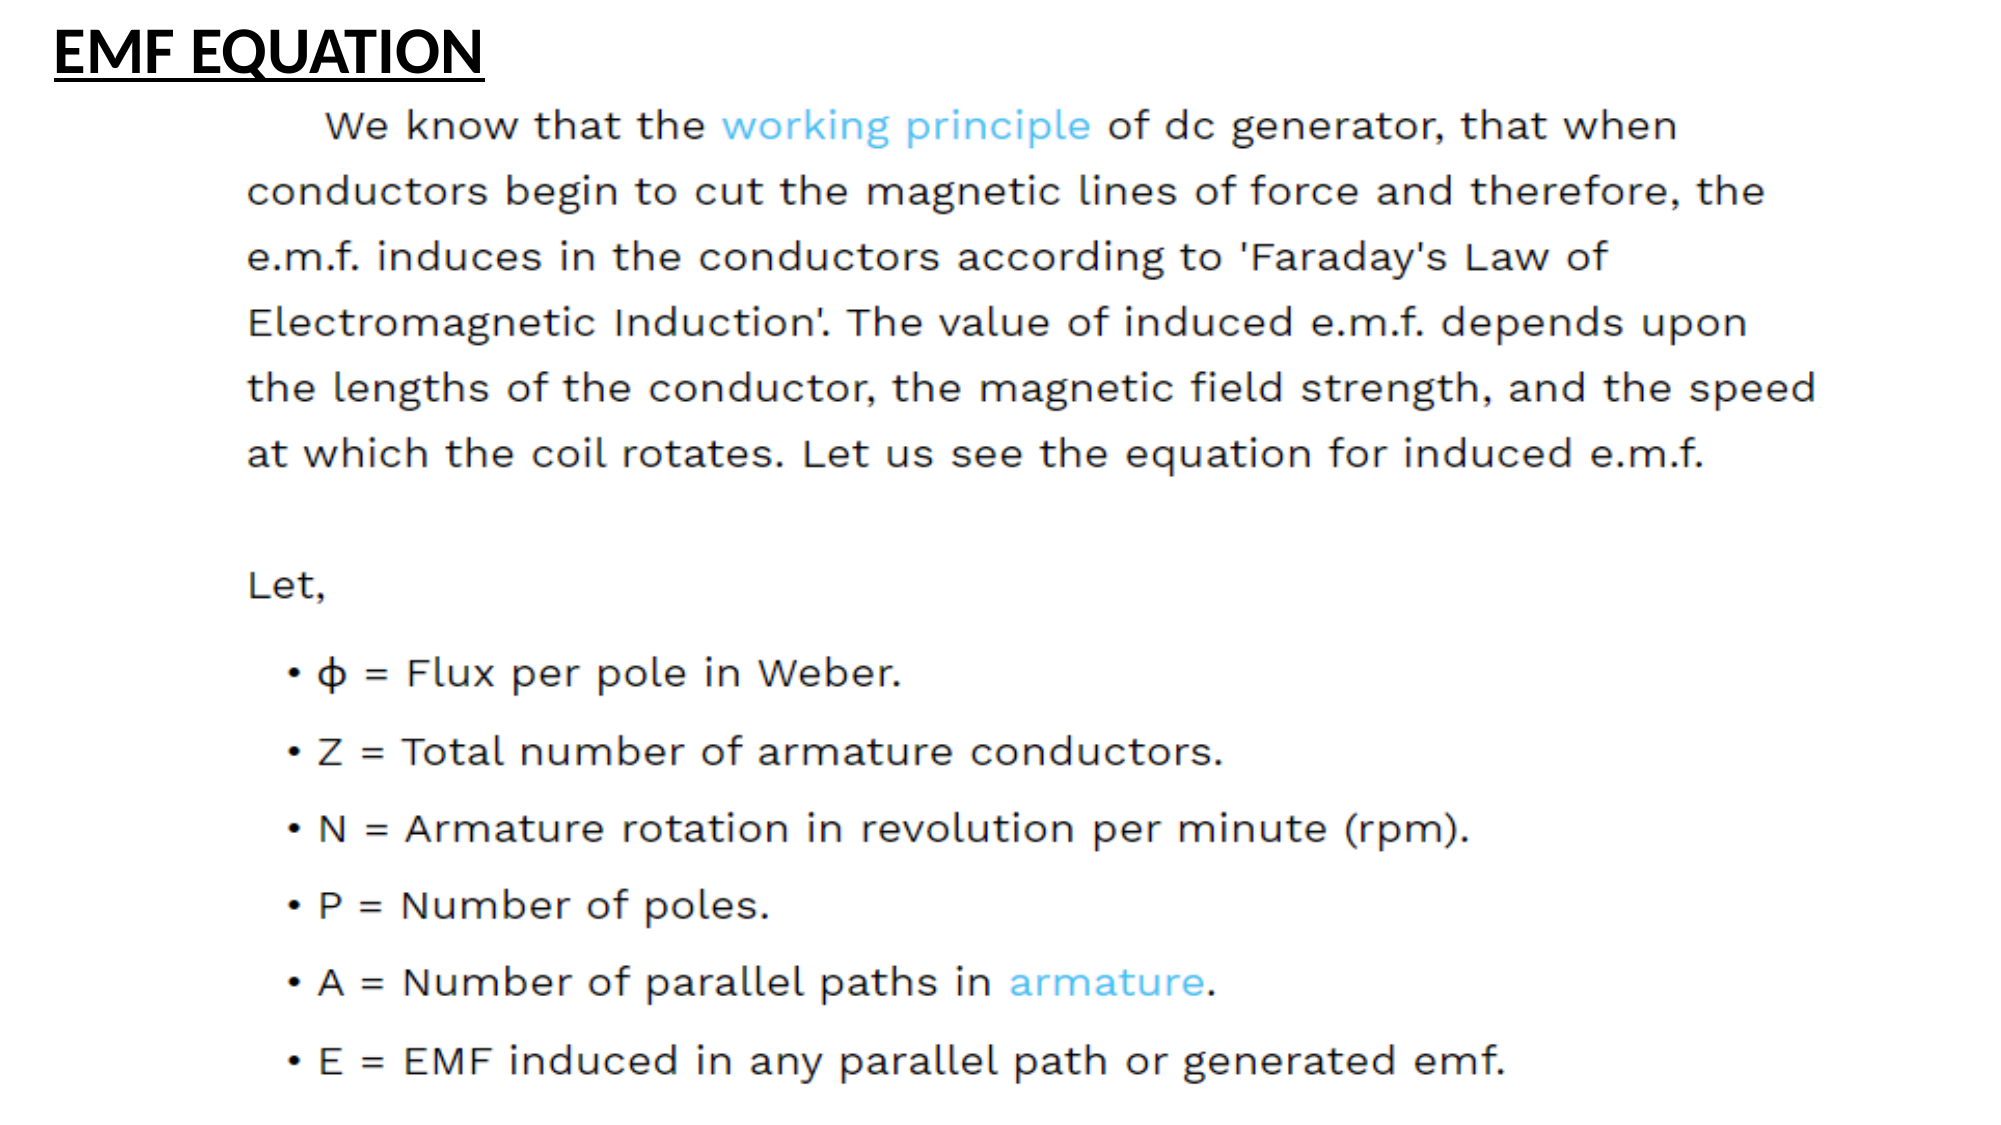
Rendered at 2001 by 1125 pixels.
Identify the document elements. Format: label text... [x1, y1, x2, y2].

picture [224, 87, 1833, 1116]
text_box EMF EQUATION [39, 0, 656, 95]
